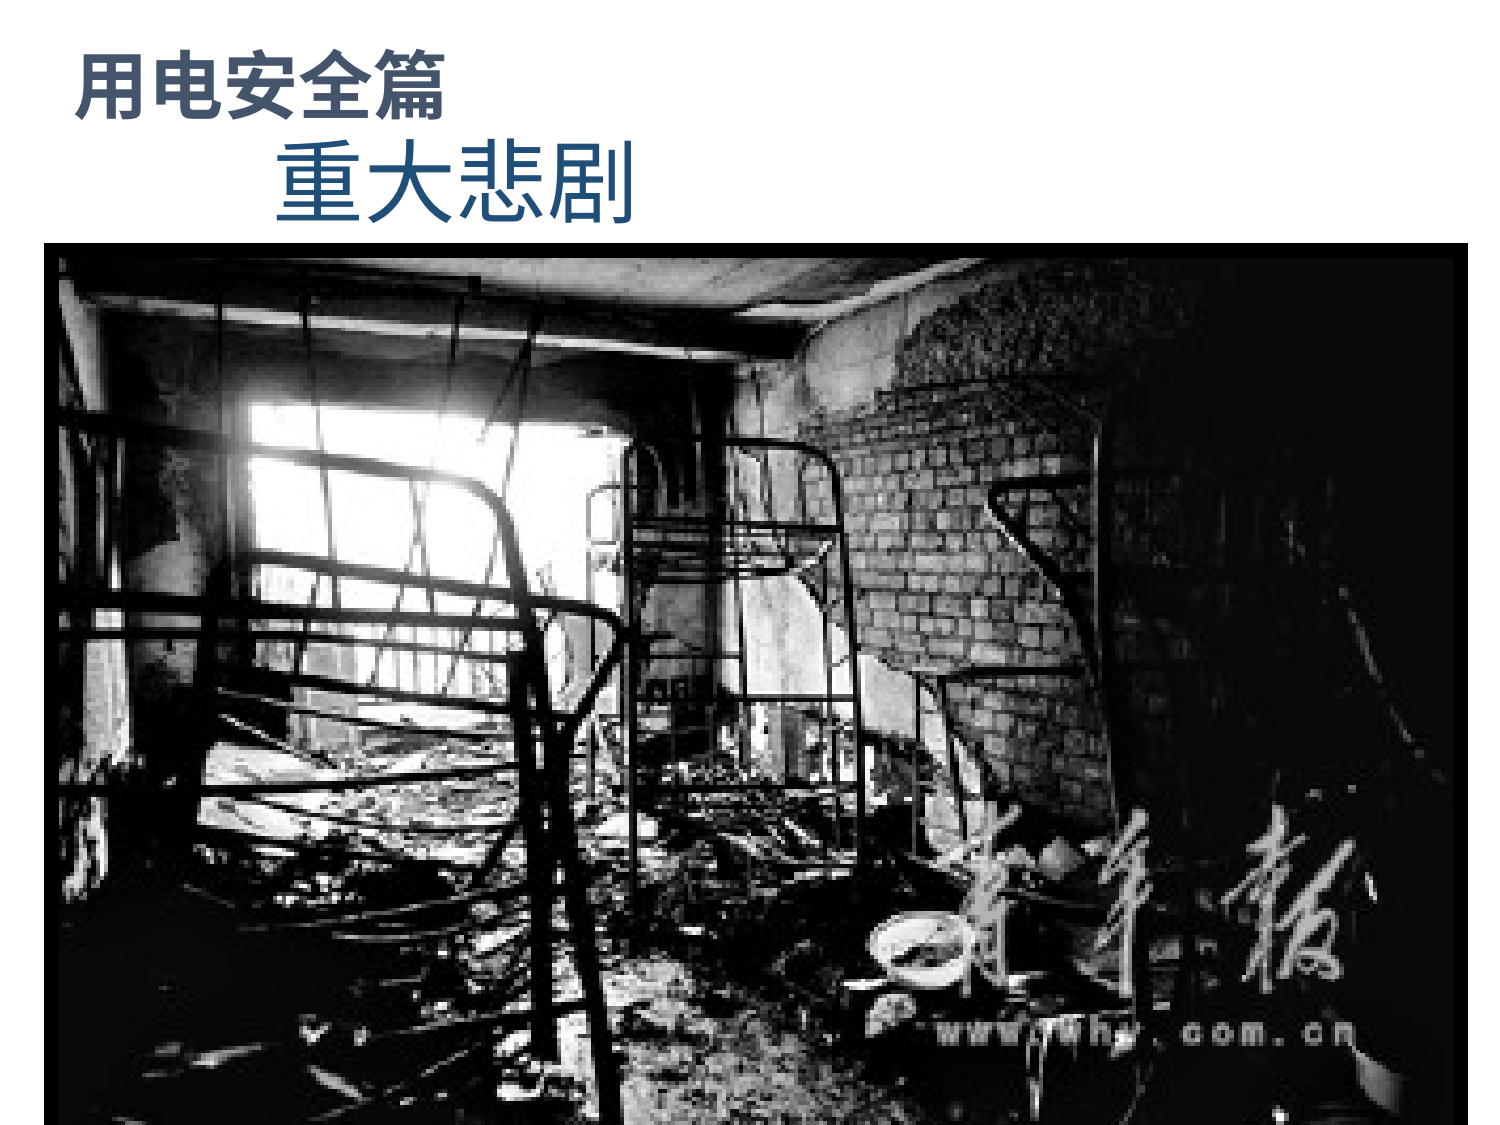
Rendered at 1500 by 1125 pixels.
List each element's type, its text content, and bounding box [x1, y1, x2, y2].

text_box 用电安全篇 [58, 18, 1102, 136]
picture [58, 257, 1454, 1125]
text_box 重大悲剧 [257, 117, 1416, 242]
